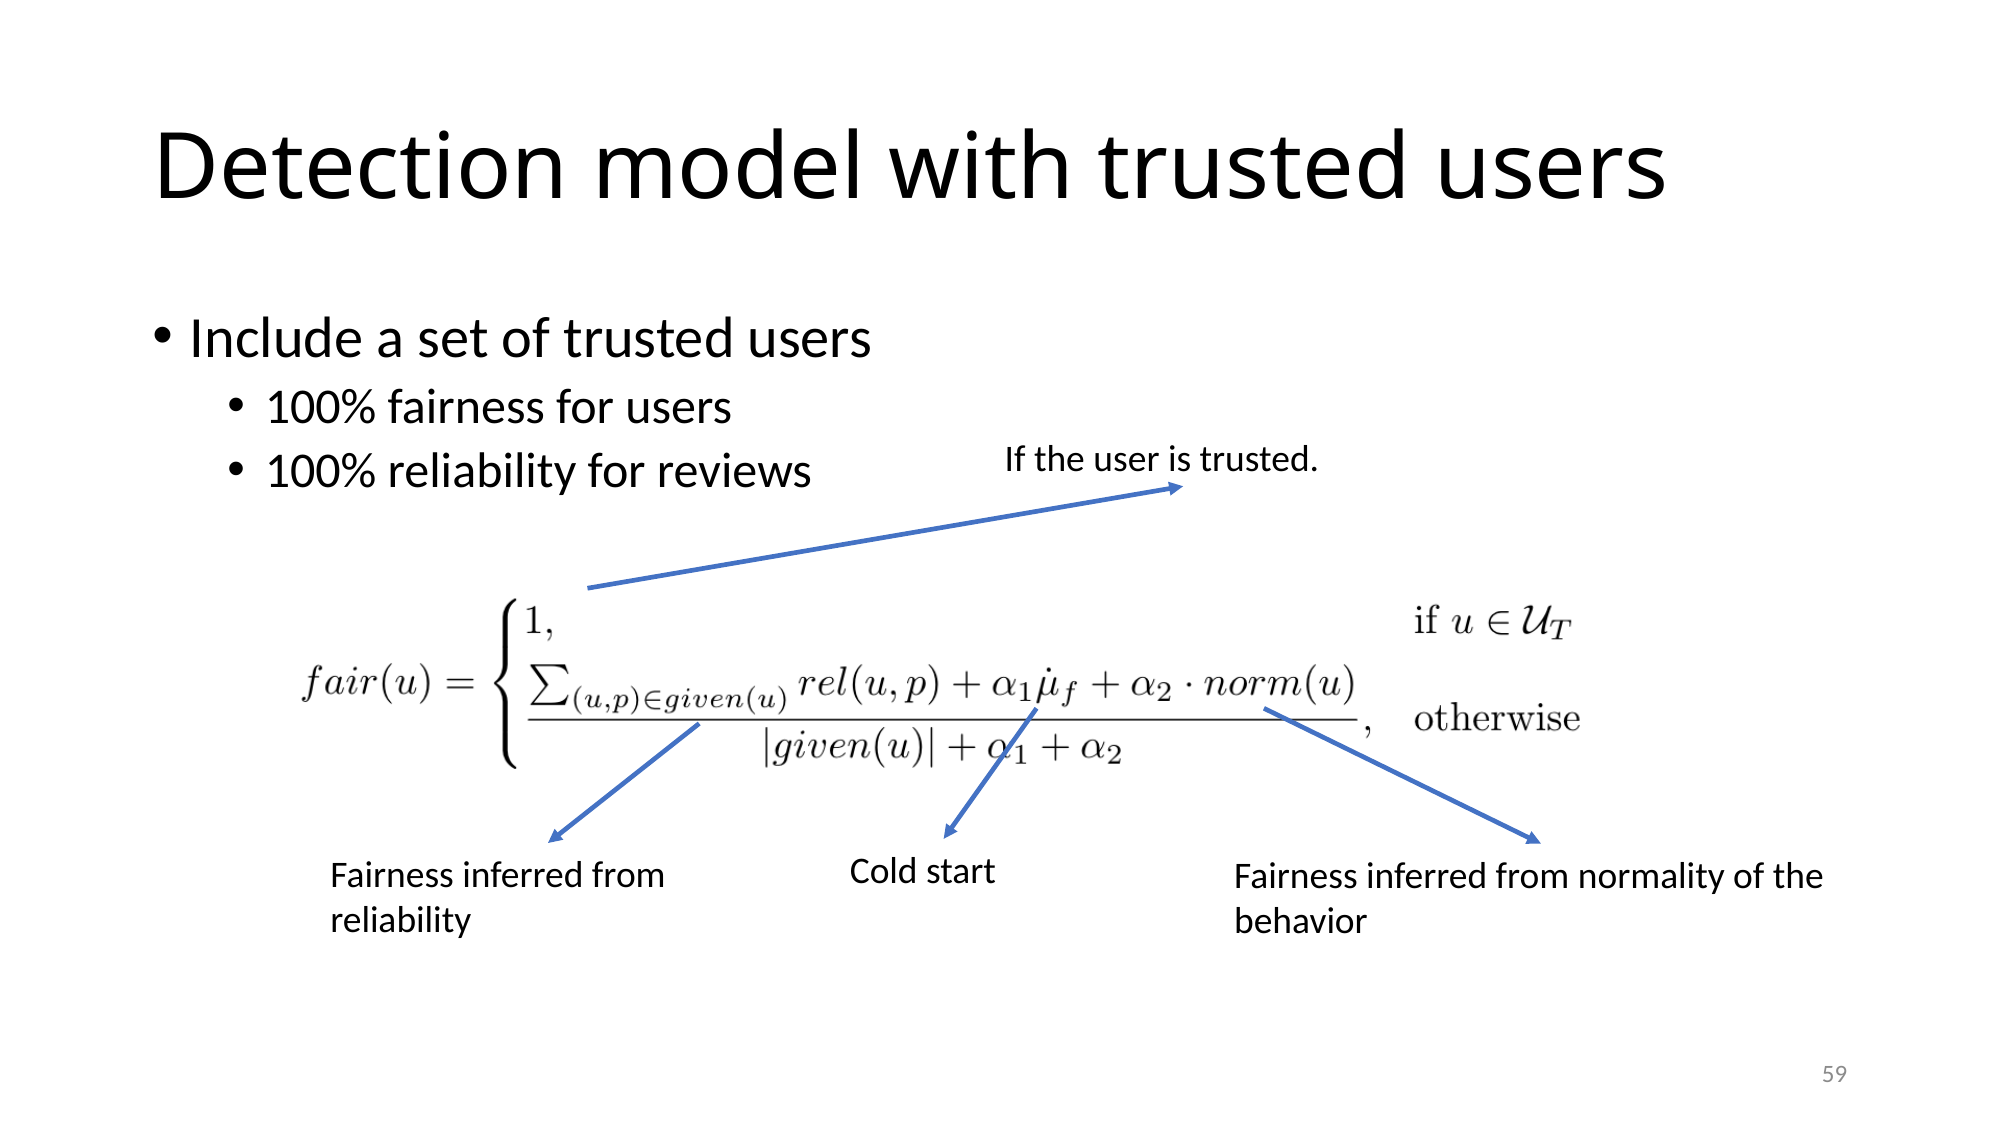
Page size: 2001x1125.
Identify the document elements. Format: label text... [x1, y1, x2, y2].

picture [268, 562, 1638, 794]
list Include a set of trusted users 100% fairness for users 100% reliability for reviews [137, 299, 1863, 1014]
title Detection model with trusted users [137, 59, 1863, 278]
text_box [587, 487, 1184, 589]
text_box If the user is trusted. [989, 426, 1377, 487]
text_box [1263, 708, 1541, 844]
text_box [547, 723, 700, 843]
text_box Cold start [835, 838, 1053, 899]
text_box Fairness inferred from reliability [315, 842, 781, 948]
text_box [943, 708, 1037, 839]
text_box Fairness inferred from normality of the behavior [1219, 843, 1863, 949]
slide_number 59 [1412, 1042, 1863, 1103]
